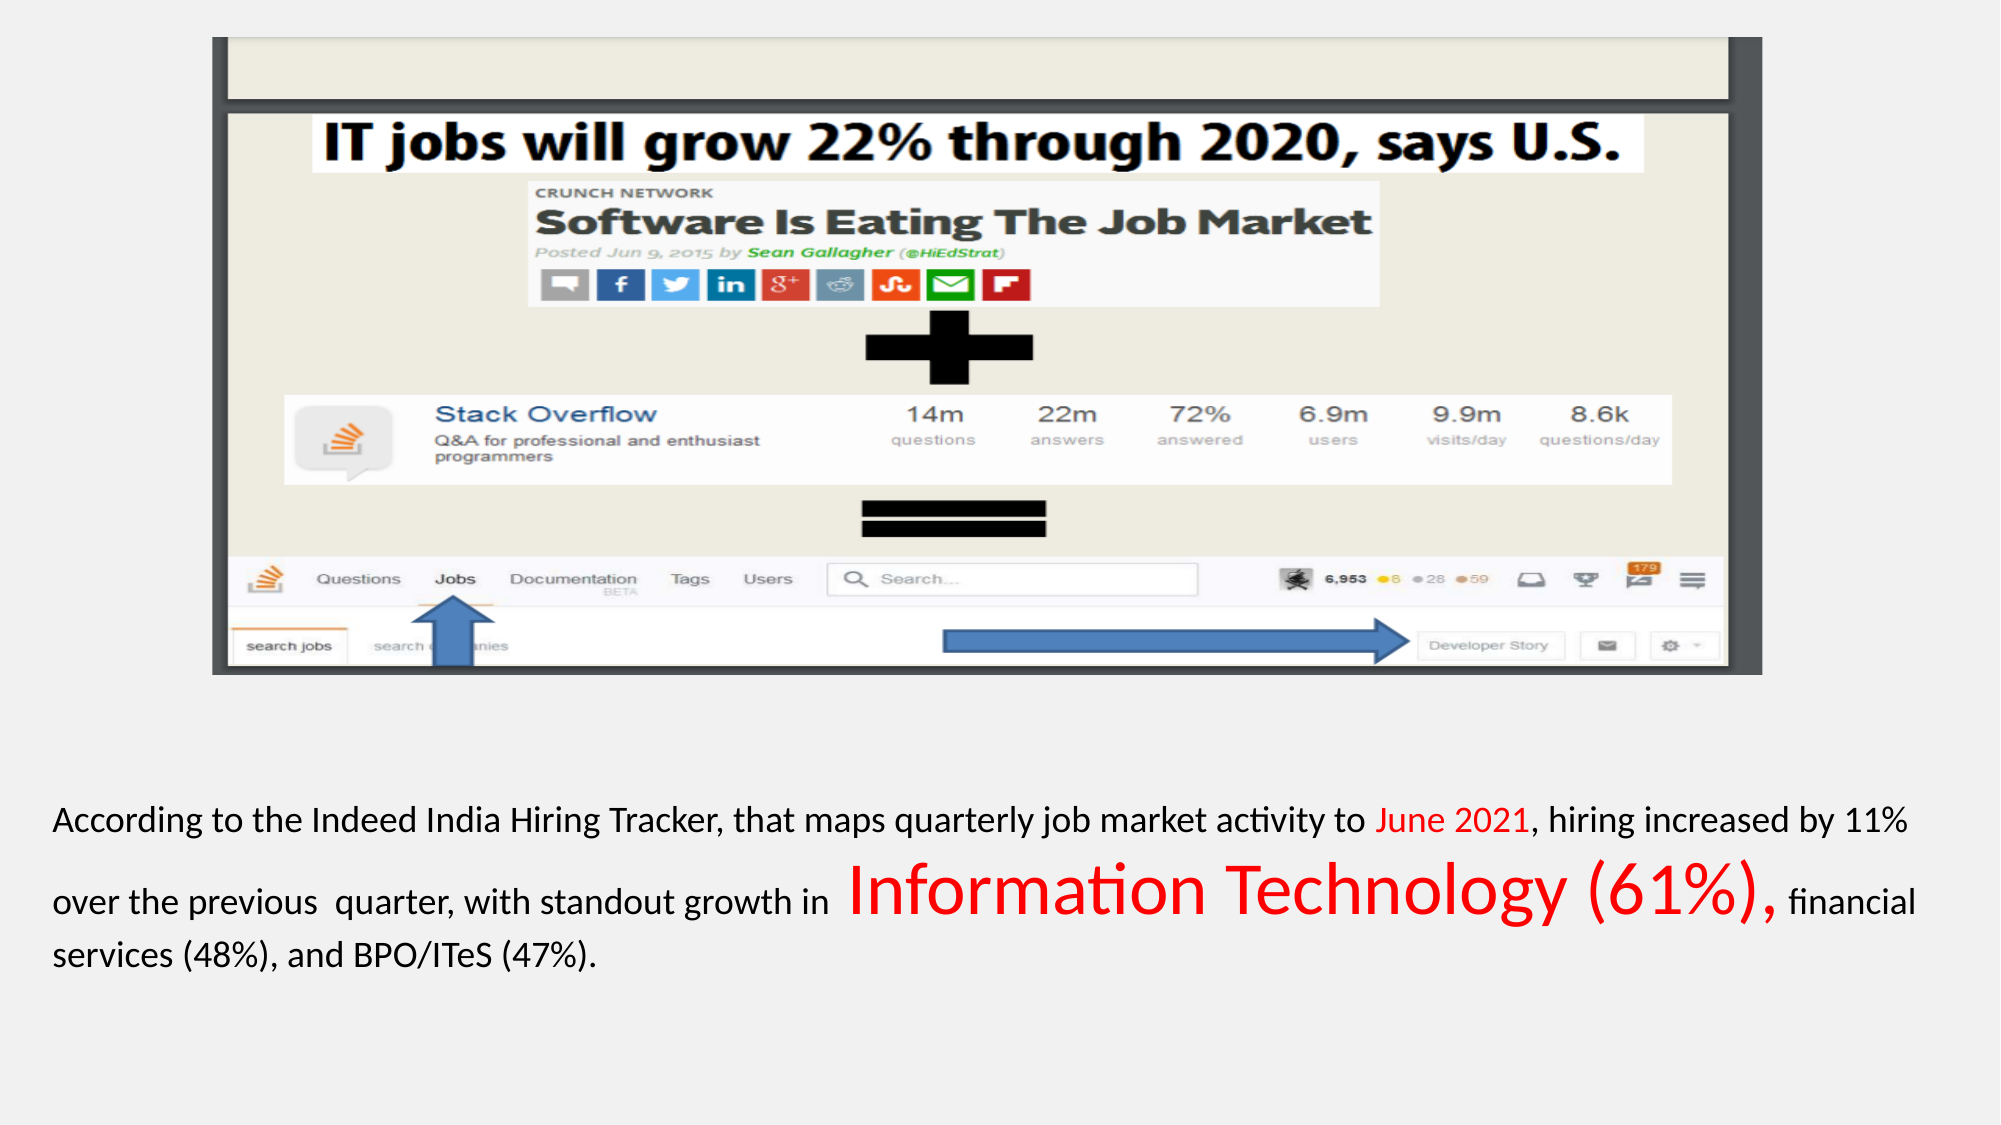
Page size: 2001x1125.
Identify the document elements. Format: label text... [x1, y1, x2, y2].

text_box According to the Indeed India Hiring Tracker, that maps quarterly job market activity to June 2021, hiring increased by 11% over the previous quarter, with standout growth in Information Technology (61%), financial services (48%), and BPO/ITeS (47%). [37, 787, 1975, 1073]
picture [212, 37, 1763, 676]
